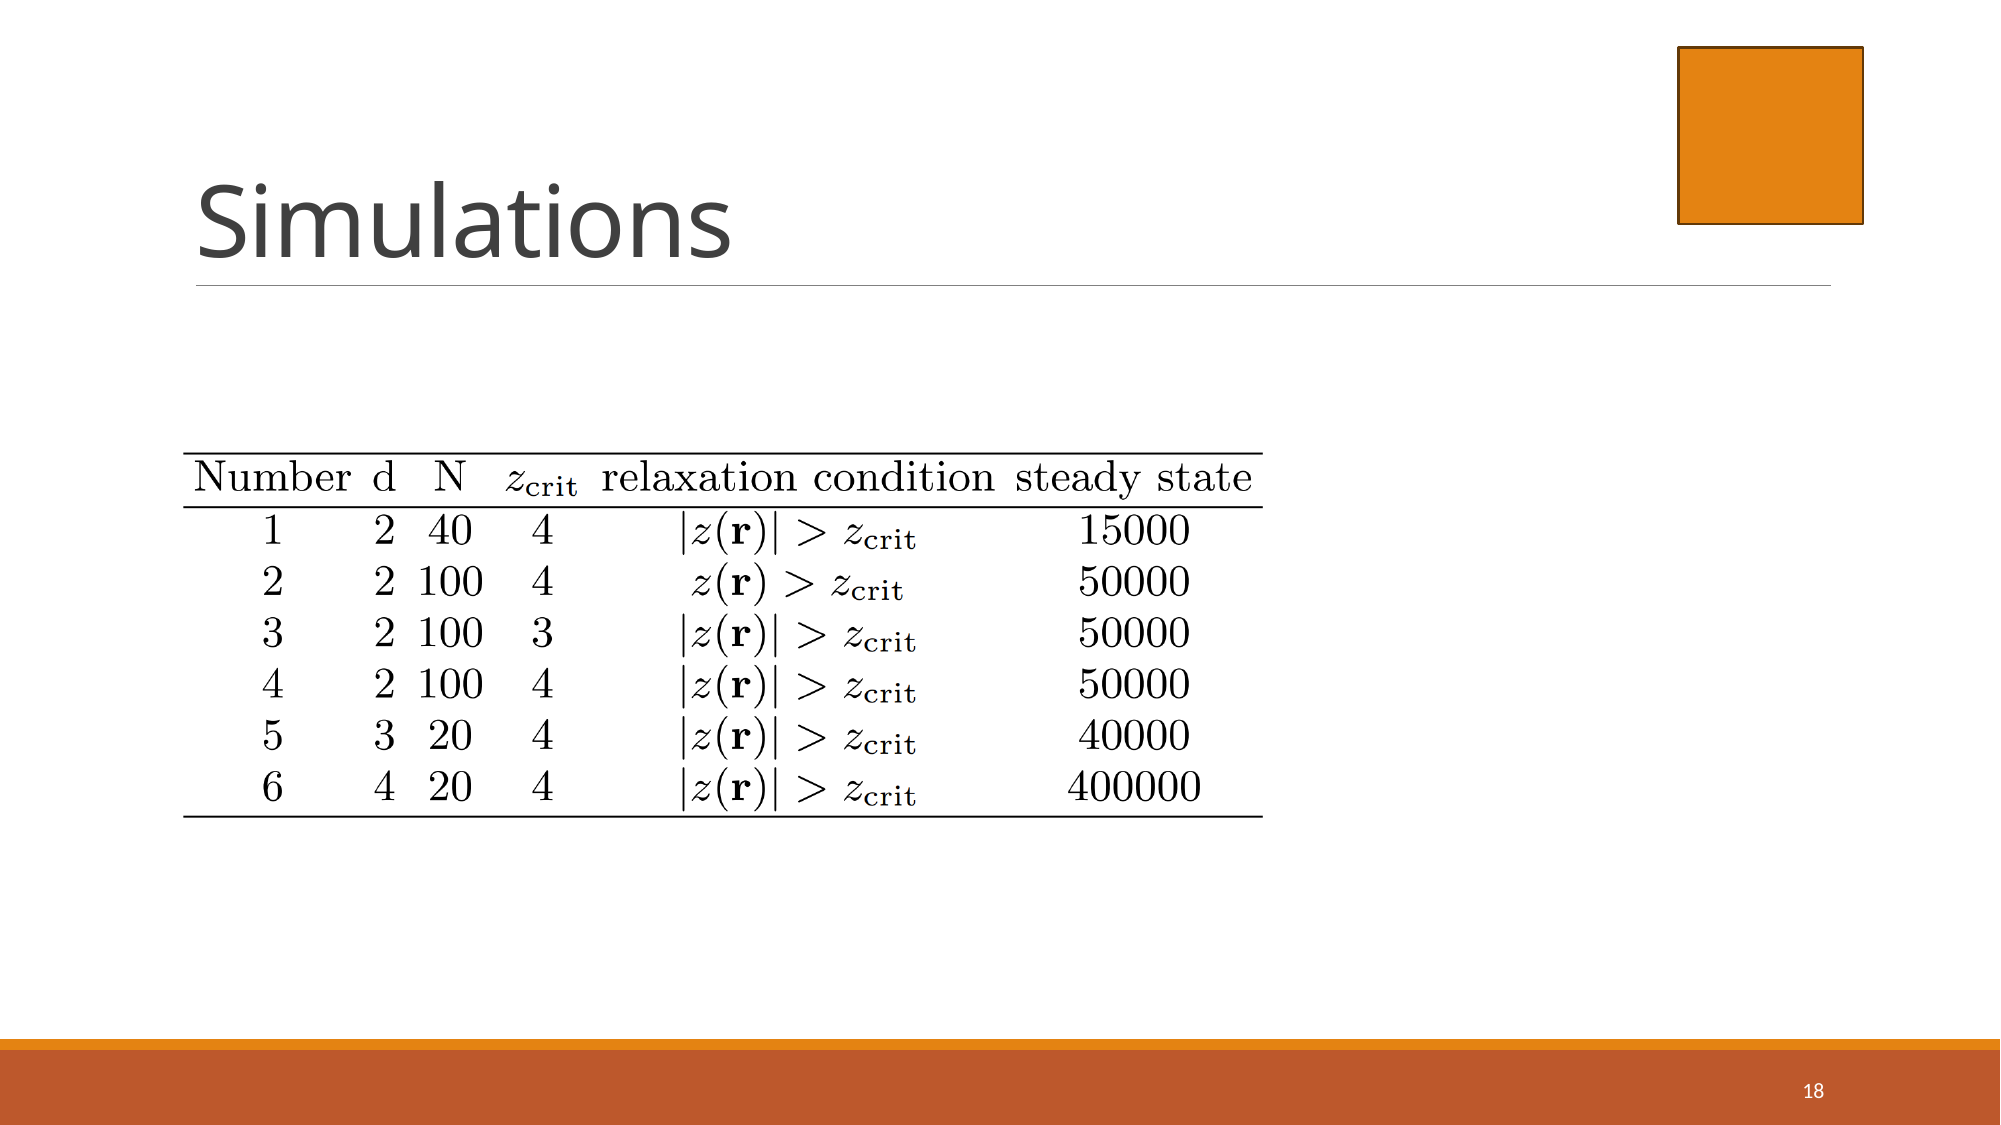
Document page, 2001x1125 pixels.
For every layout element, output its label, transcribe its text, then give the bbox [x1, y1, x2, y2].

slide_number 18 [1624, 1059, 1840, 1120]
title Simulations [180, 47, 1830, 285]
picture [178, 446, 1272, 821]
text_box [1677, 46, 1864, 225]
